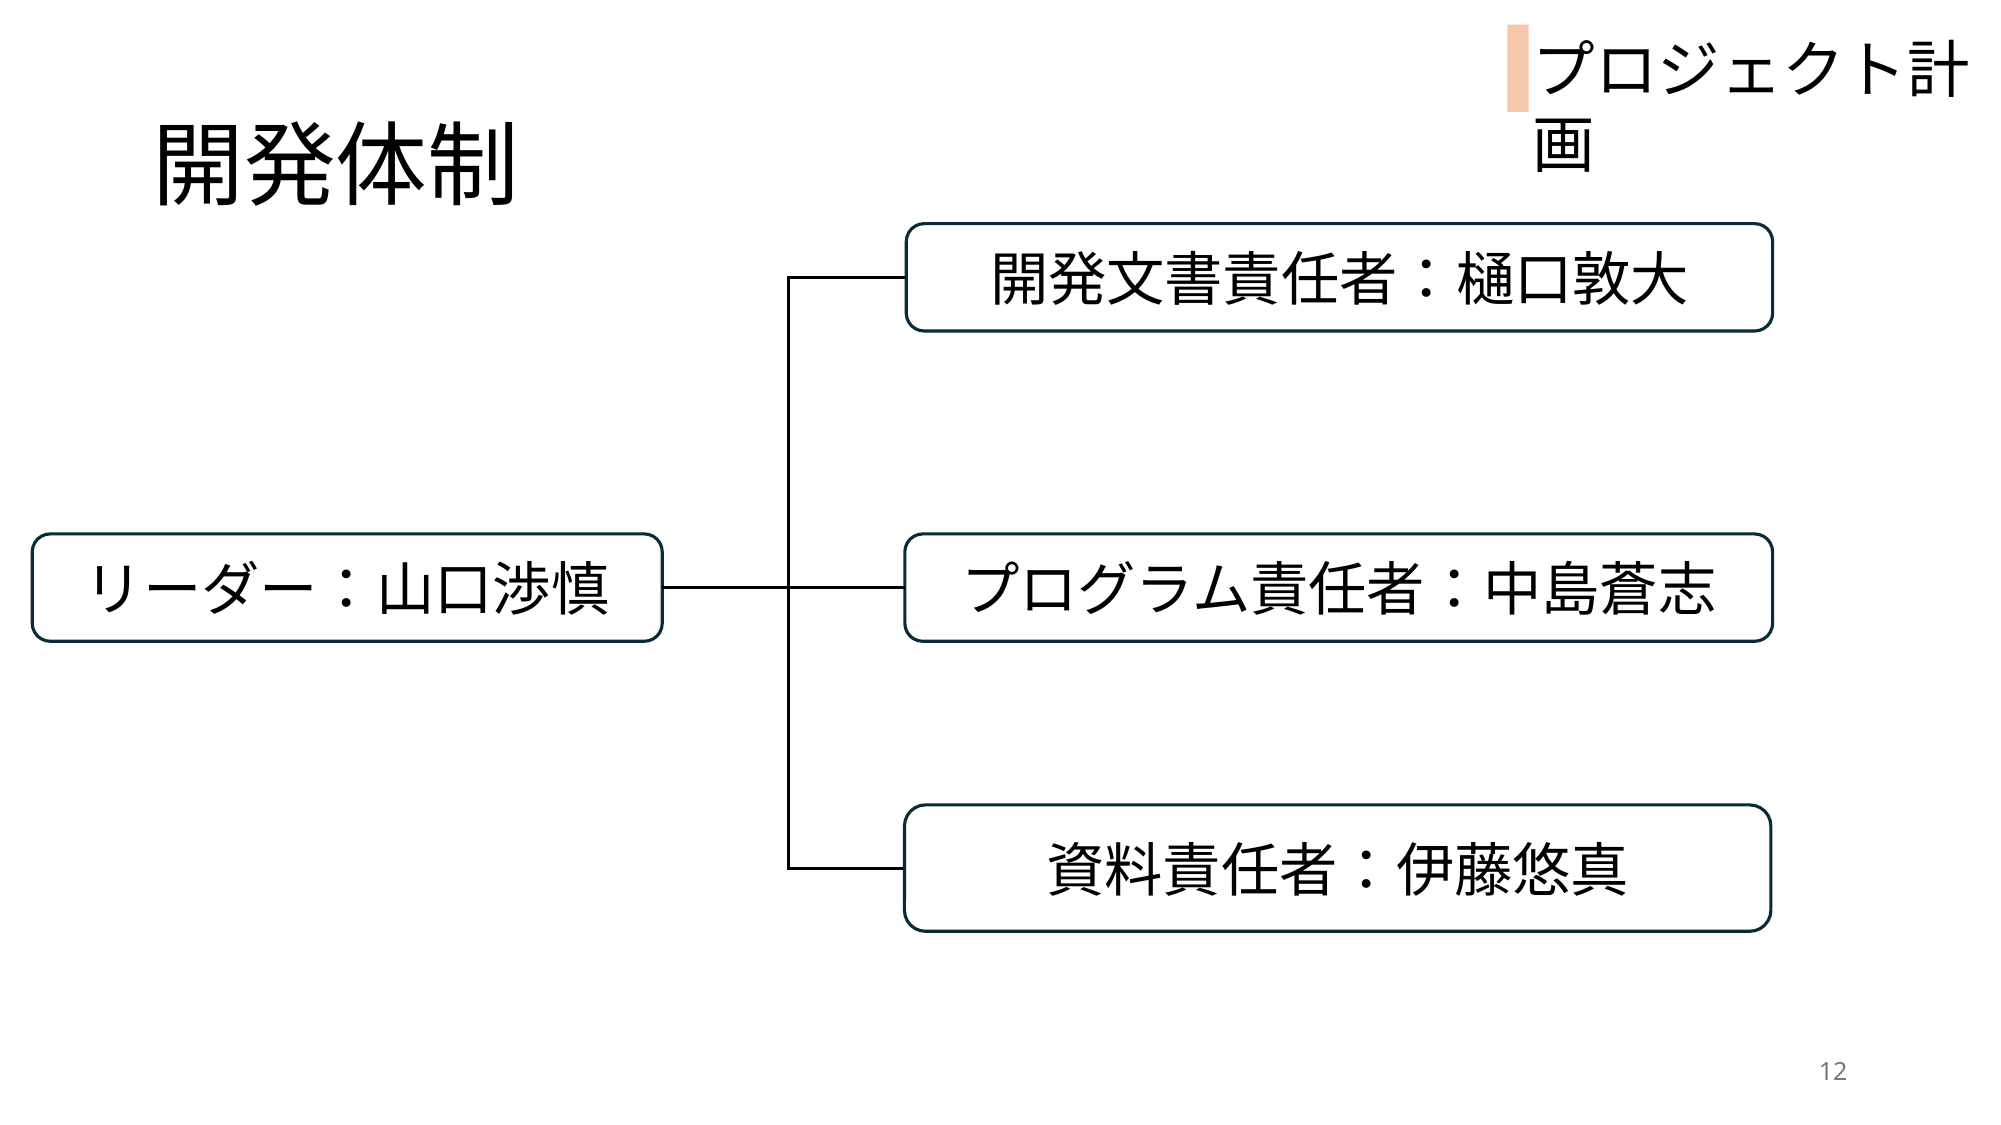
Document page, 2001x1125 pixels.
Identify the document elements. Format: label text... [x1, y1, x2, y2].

text_box 資料責任者：伊藤悠真 [902, 803, 1773, 933]
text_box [672, 636, 1021, 754]
text_box プロジェクト計画 [1518, 22, 2000, 187]
text_box プログラム責任者：中島蒼志 [907, 532, 1775, 643]
title 開発体制 [137, 59, 1863, 278]
text_box リーダー：山口渉慎 [30, 532, 664, 643]
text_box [788, 276, 907, 642]
slide_number 12 [1412, 1042, 1863, 1103]
text_box 開発文書責任者：樋口敦大 [904, 222, 1775, 333]
text_box [1506, 23, 1530, 113]
